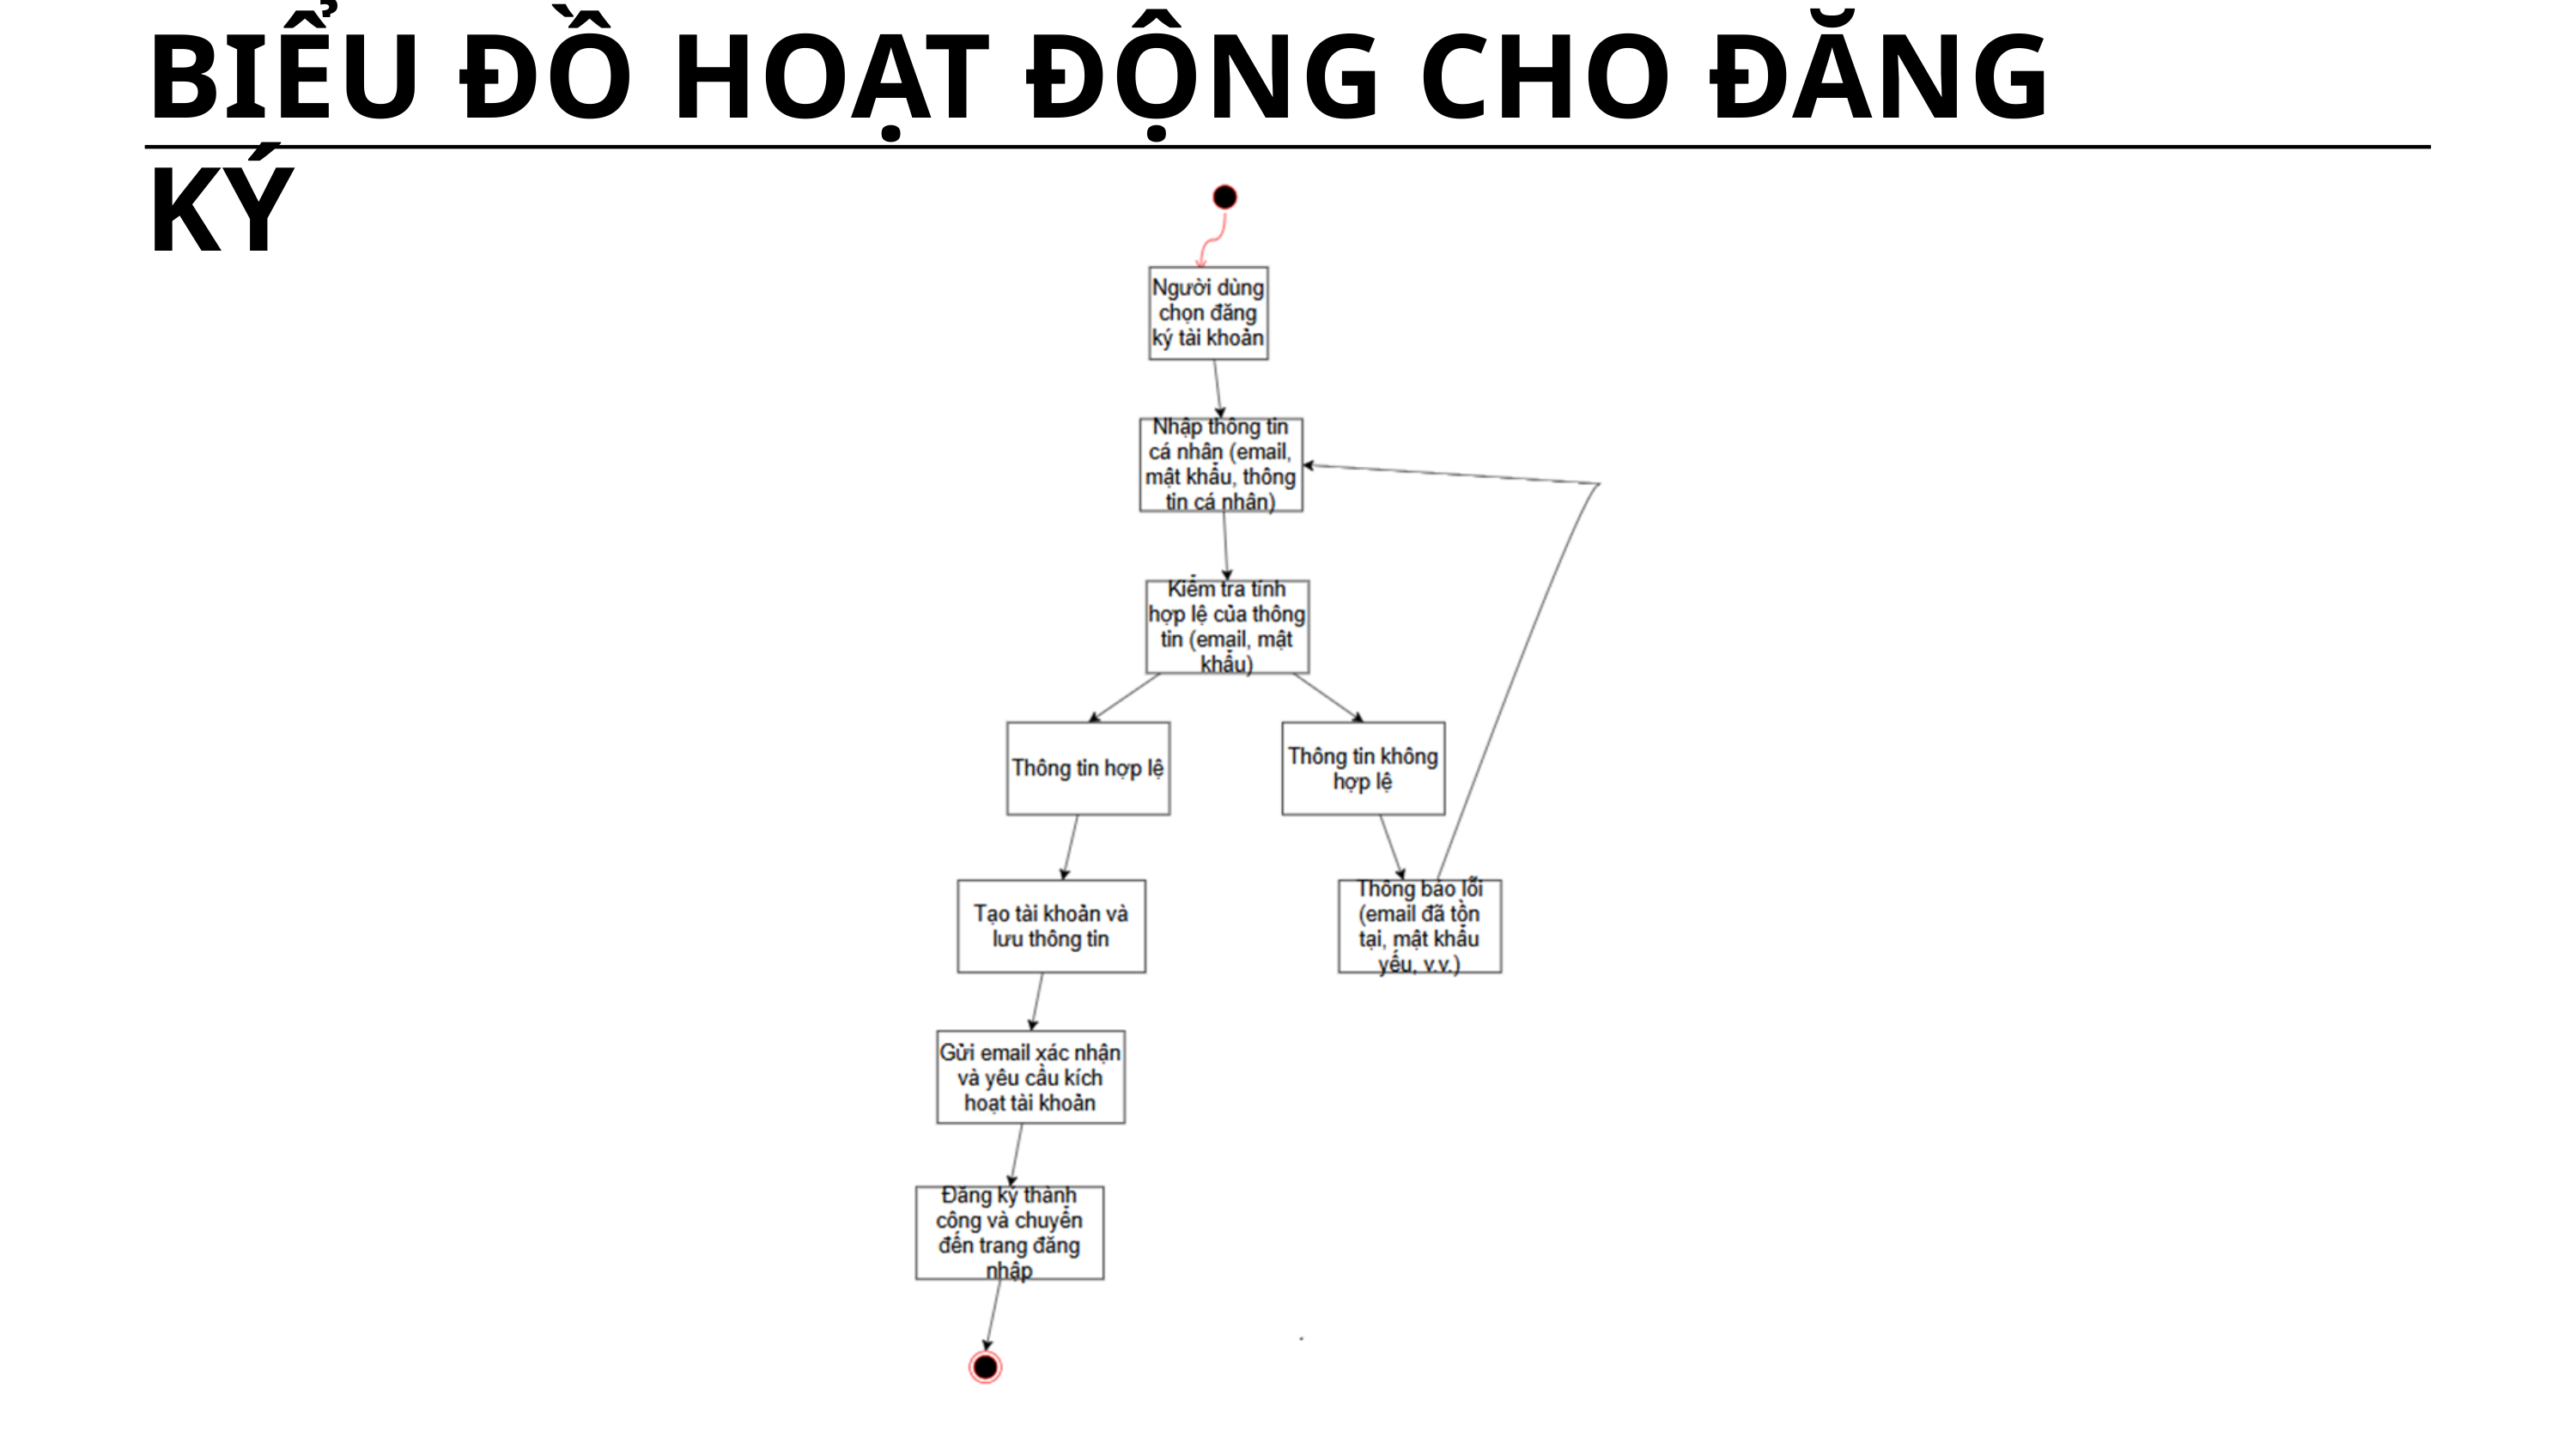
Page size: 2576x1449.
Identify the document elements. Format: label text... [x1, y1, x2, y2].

text_box BIỂU ĐỒ HOẠT ĐỘNG CHO ĐĂNG KÝ [144, 9, 2214, 275]
text_box [725, 275, 1692, 1449]
